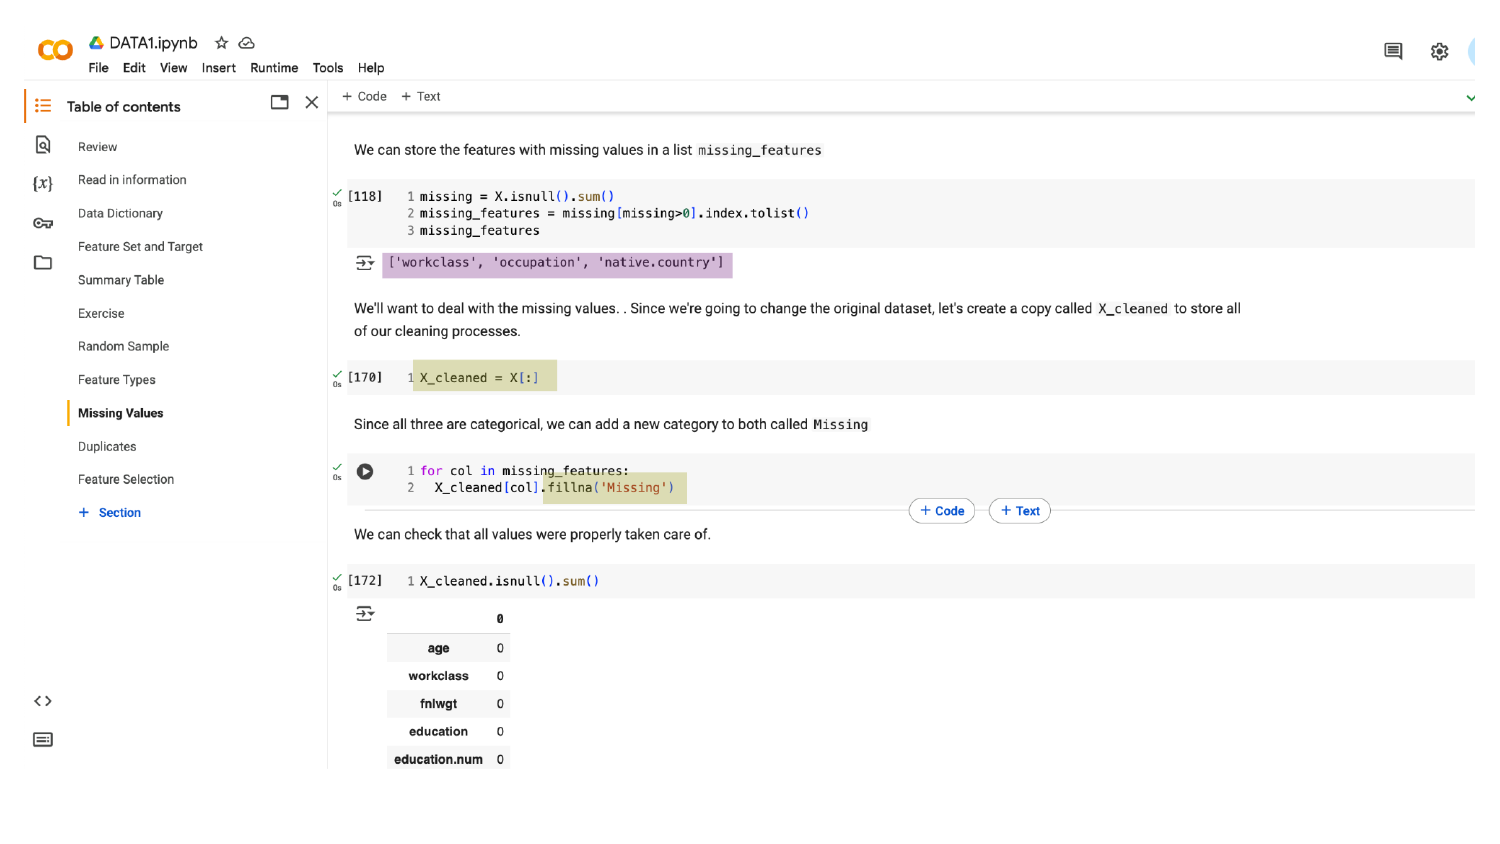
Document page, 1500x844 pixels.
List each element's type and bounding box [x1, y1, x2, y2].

picture [24, 24, 1476, 770]
